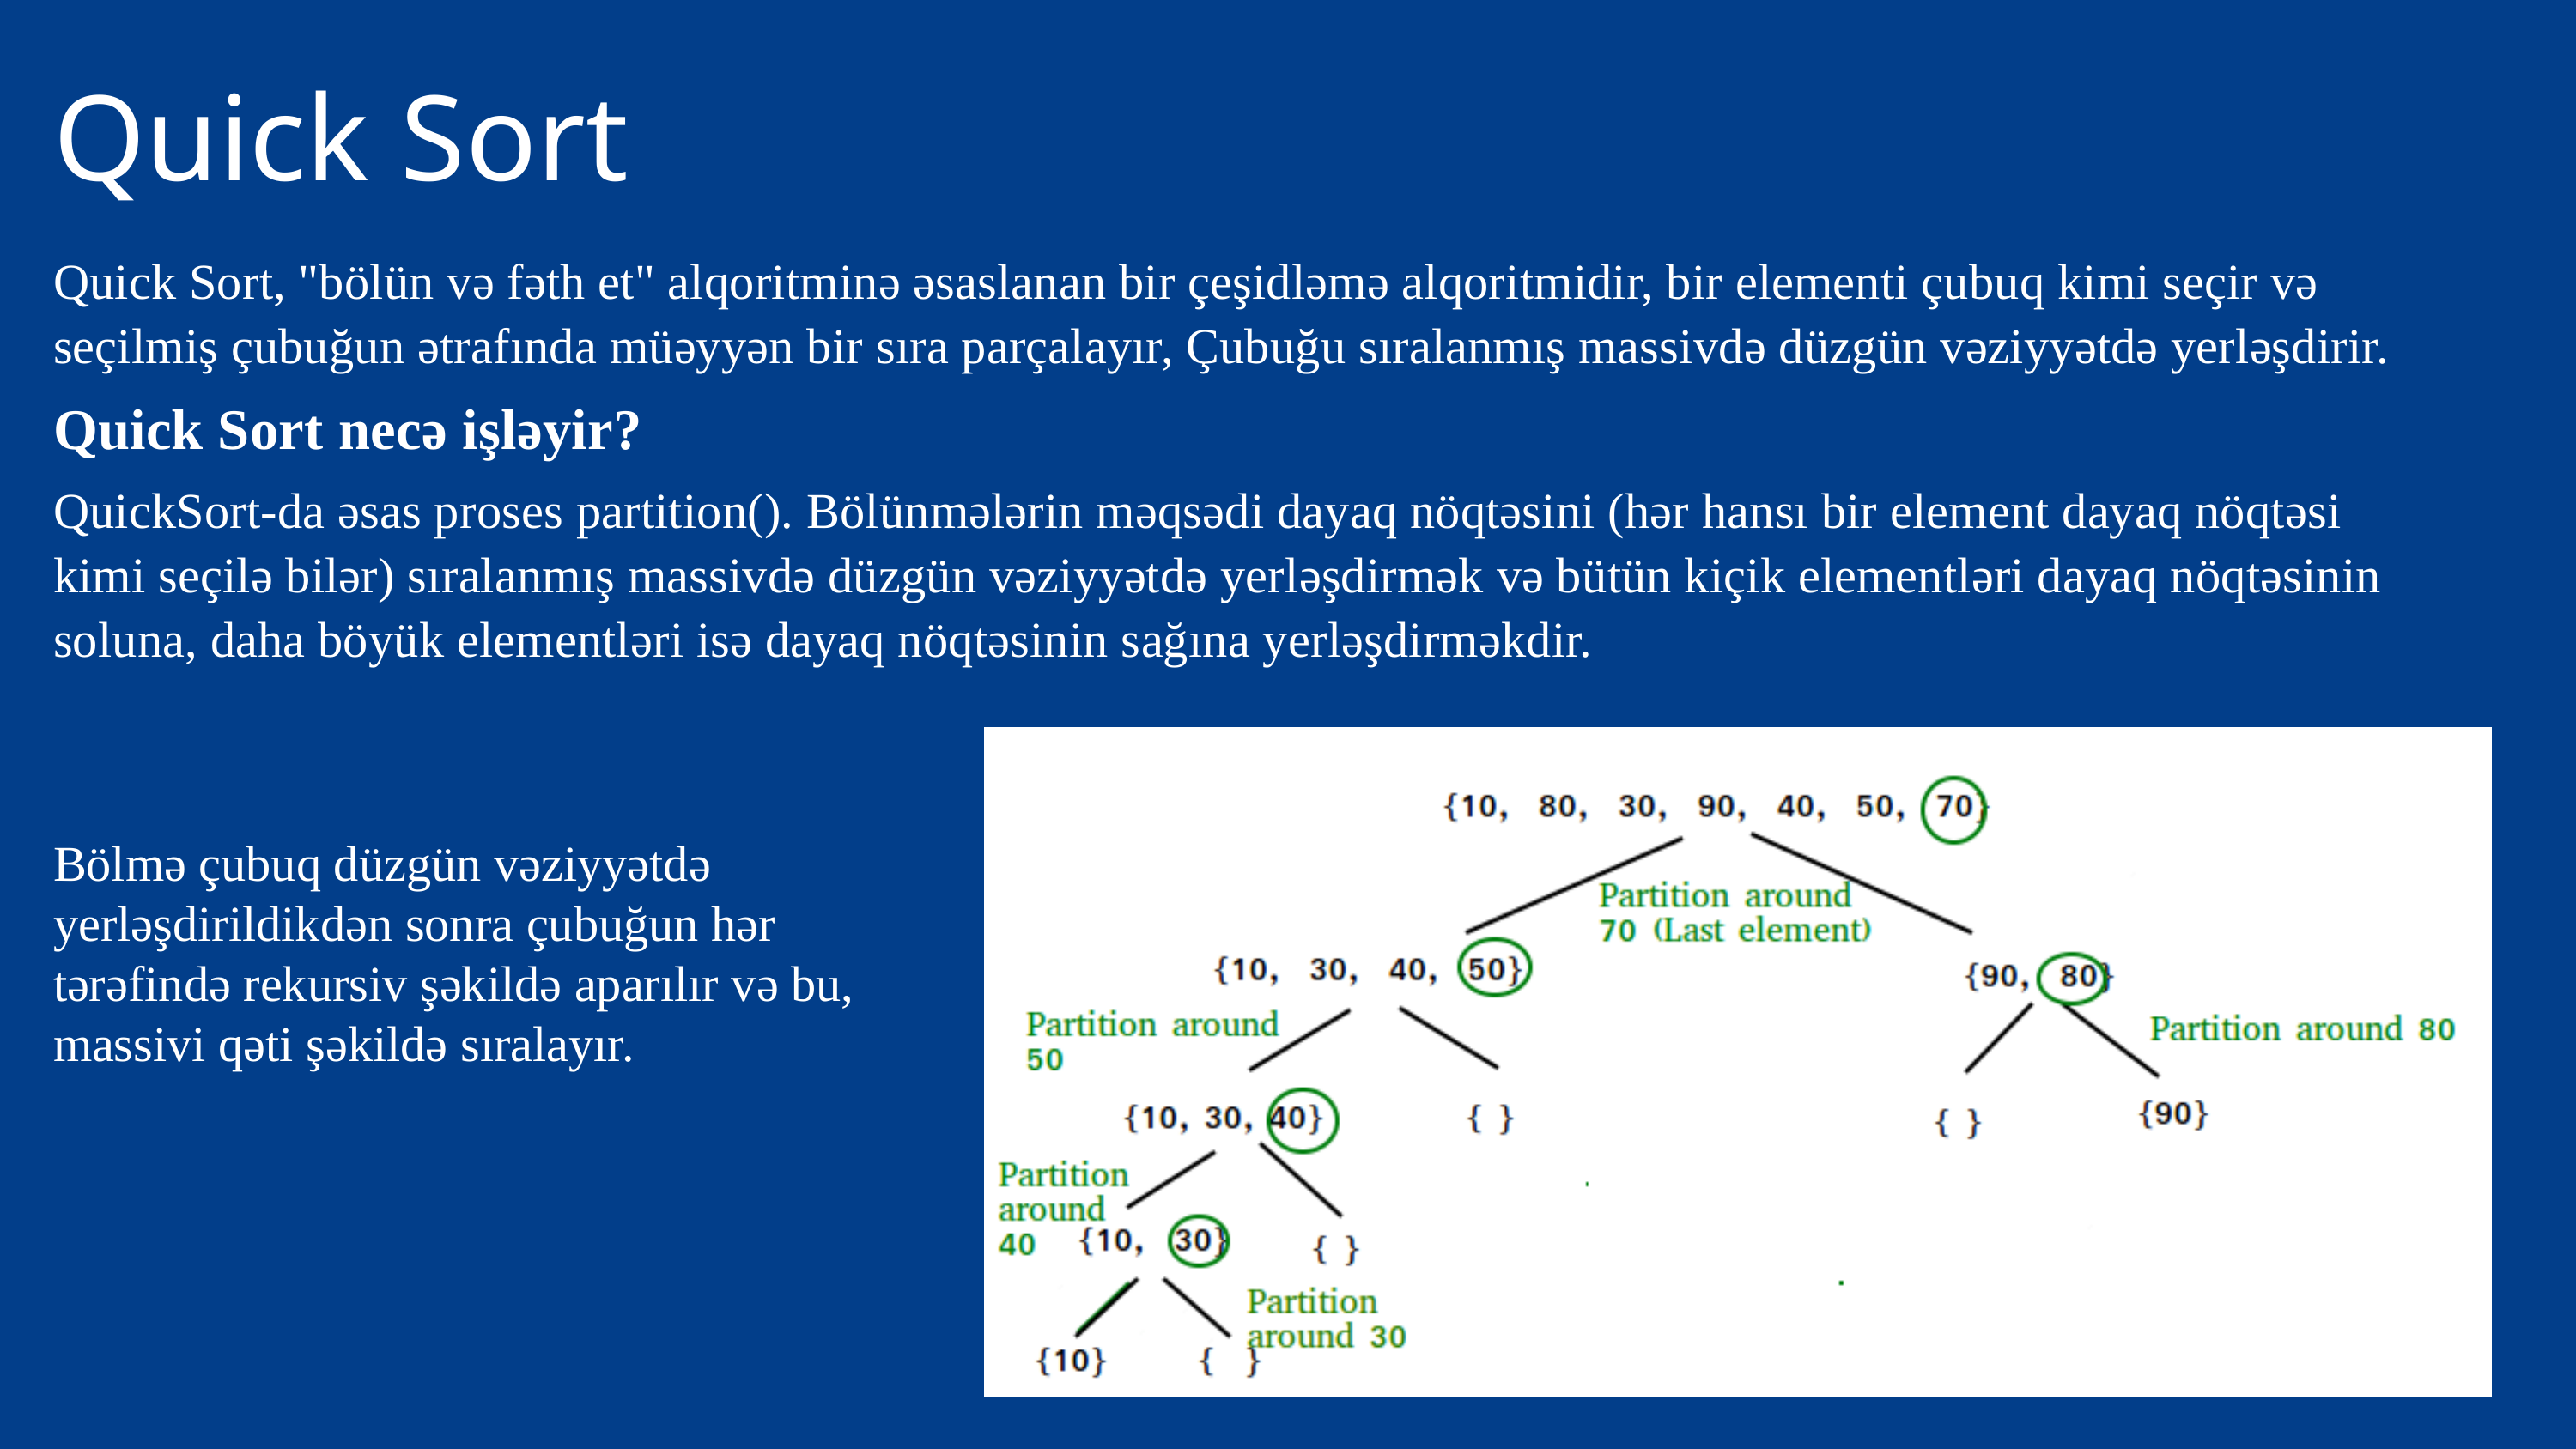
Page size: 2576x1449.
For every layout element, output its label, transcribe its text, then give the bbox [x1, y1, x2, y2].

text_box Bölmə çubuq düzgün vəziyyətdə yerləşdirildikdən sonra çubuğun hər tərəfində rekursiv şəkildə aparılır və bu, massivi qəti şəkildə sıralayır. [40, 824, 948, 1077]
picture [983, 727, 2492, 1397]
text_box Quick Sort [40, 45, 643, 210]
text_box Quick Sort, "bölün və fəth et" alqoritminə əsaslanan bir çeşidləmə alqoritmidir, bir elementi çubuq kimi seçir və seçilmiş çubuğun ətrafında müəyyən bir sıra parçalayır, Çubuğu sıralanmış massivdə düzgün vəziyyətdə yerləşdirir. Quick Sort necə işləyir? QuickSort-da əsas proses partition(). Bölünmələrin məqsədi dayaq nöqtəsini (hər hansı bir element dayaq nöqtəsi kimi seçilə bilər) sıralanmış massivdə düzgün vəziyyətdə yerləşdirmək və bütün kiçik elementləri dayaq nöqtəsinin soluna, daha böyük elementləri isə dayaq nöqtəsinin sağına yerləşdirməkdir. [40, 239, 2421, 673]
